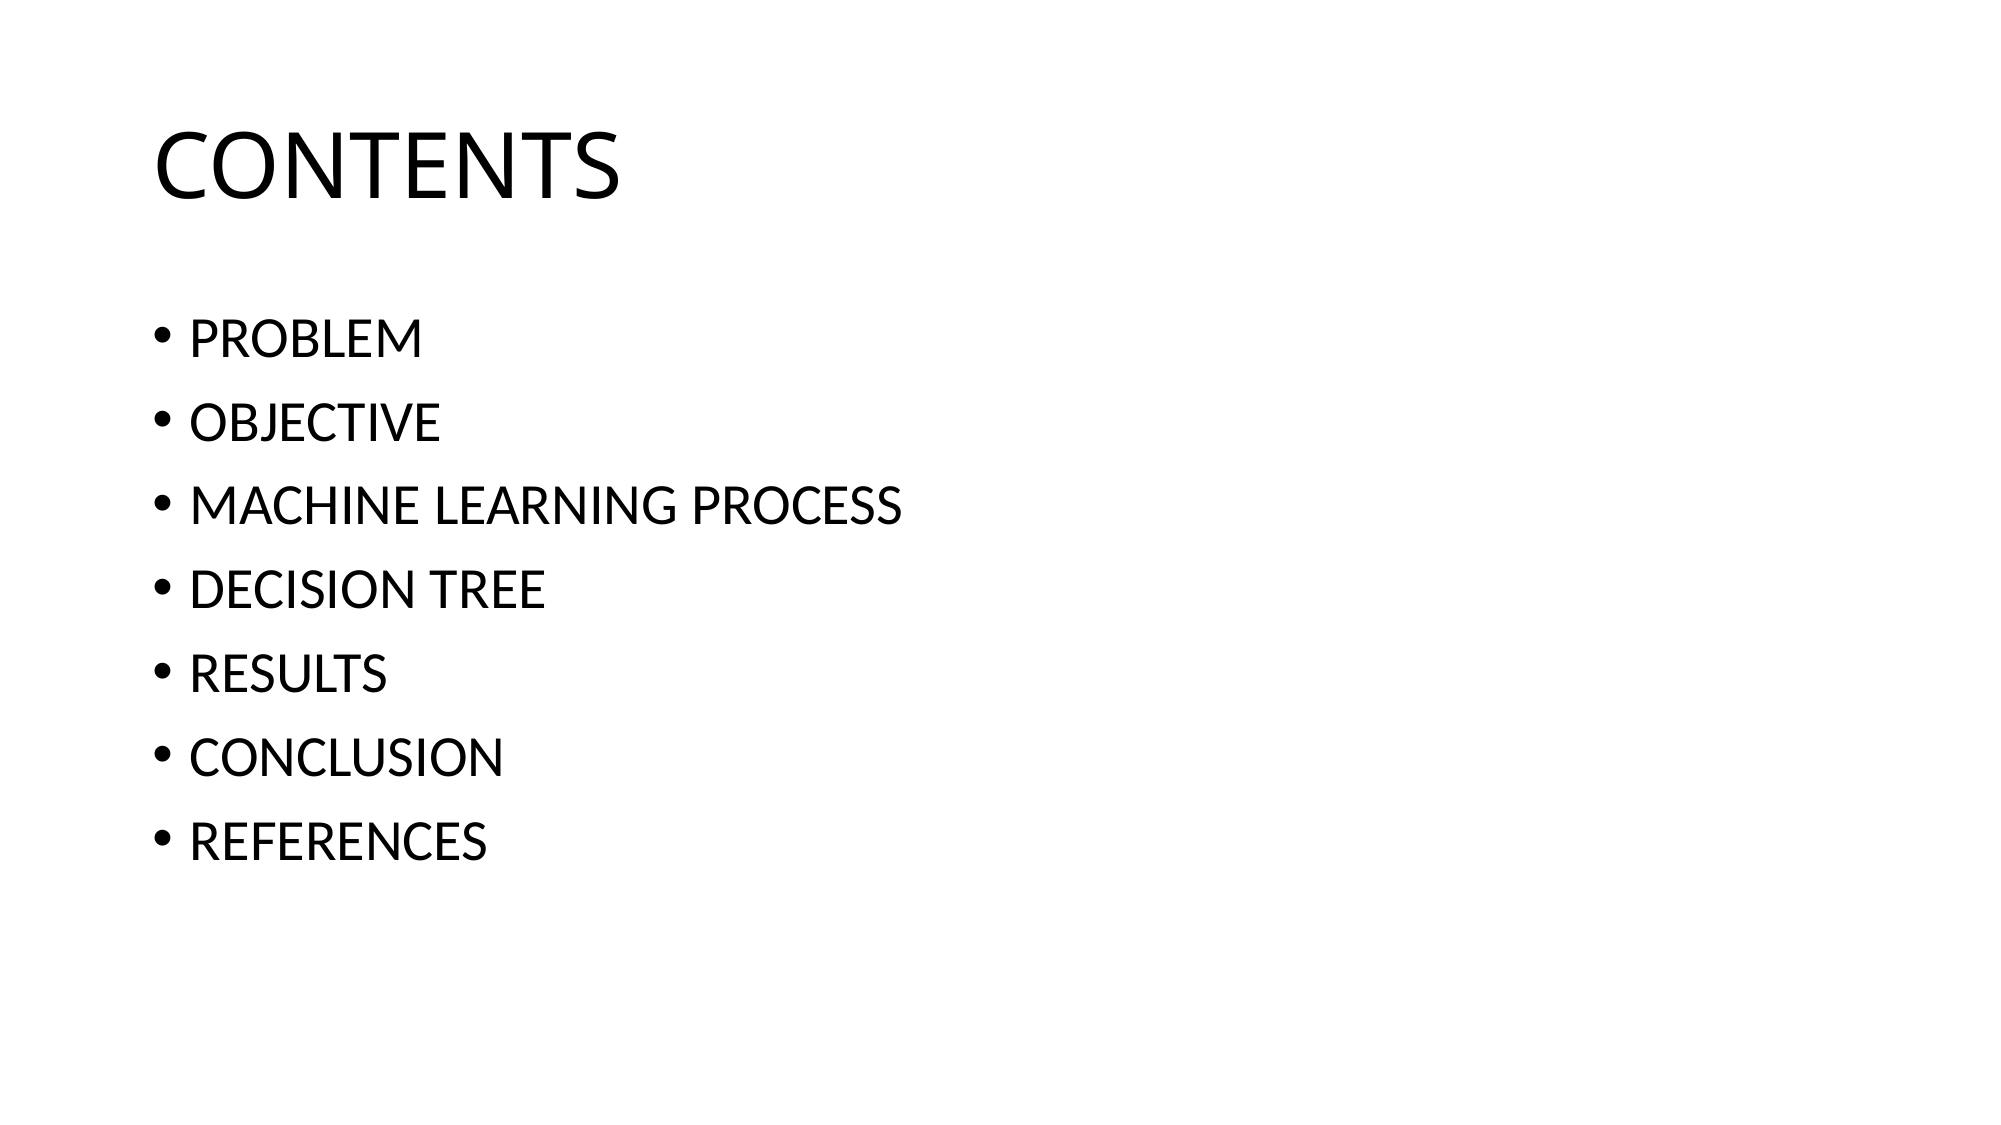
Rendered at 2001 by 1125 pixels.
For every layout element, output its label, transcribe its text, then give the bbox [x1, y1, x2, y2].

list PROBLEM OBJECTIVE MACHINE LEARNING PROCESS DECISION TREE RESULTS CONCLUSION REFERENCES [137, 299, 1863, 1014]
title CONTENTS [137, 59, 1863, 278]
